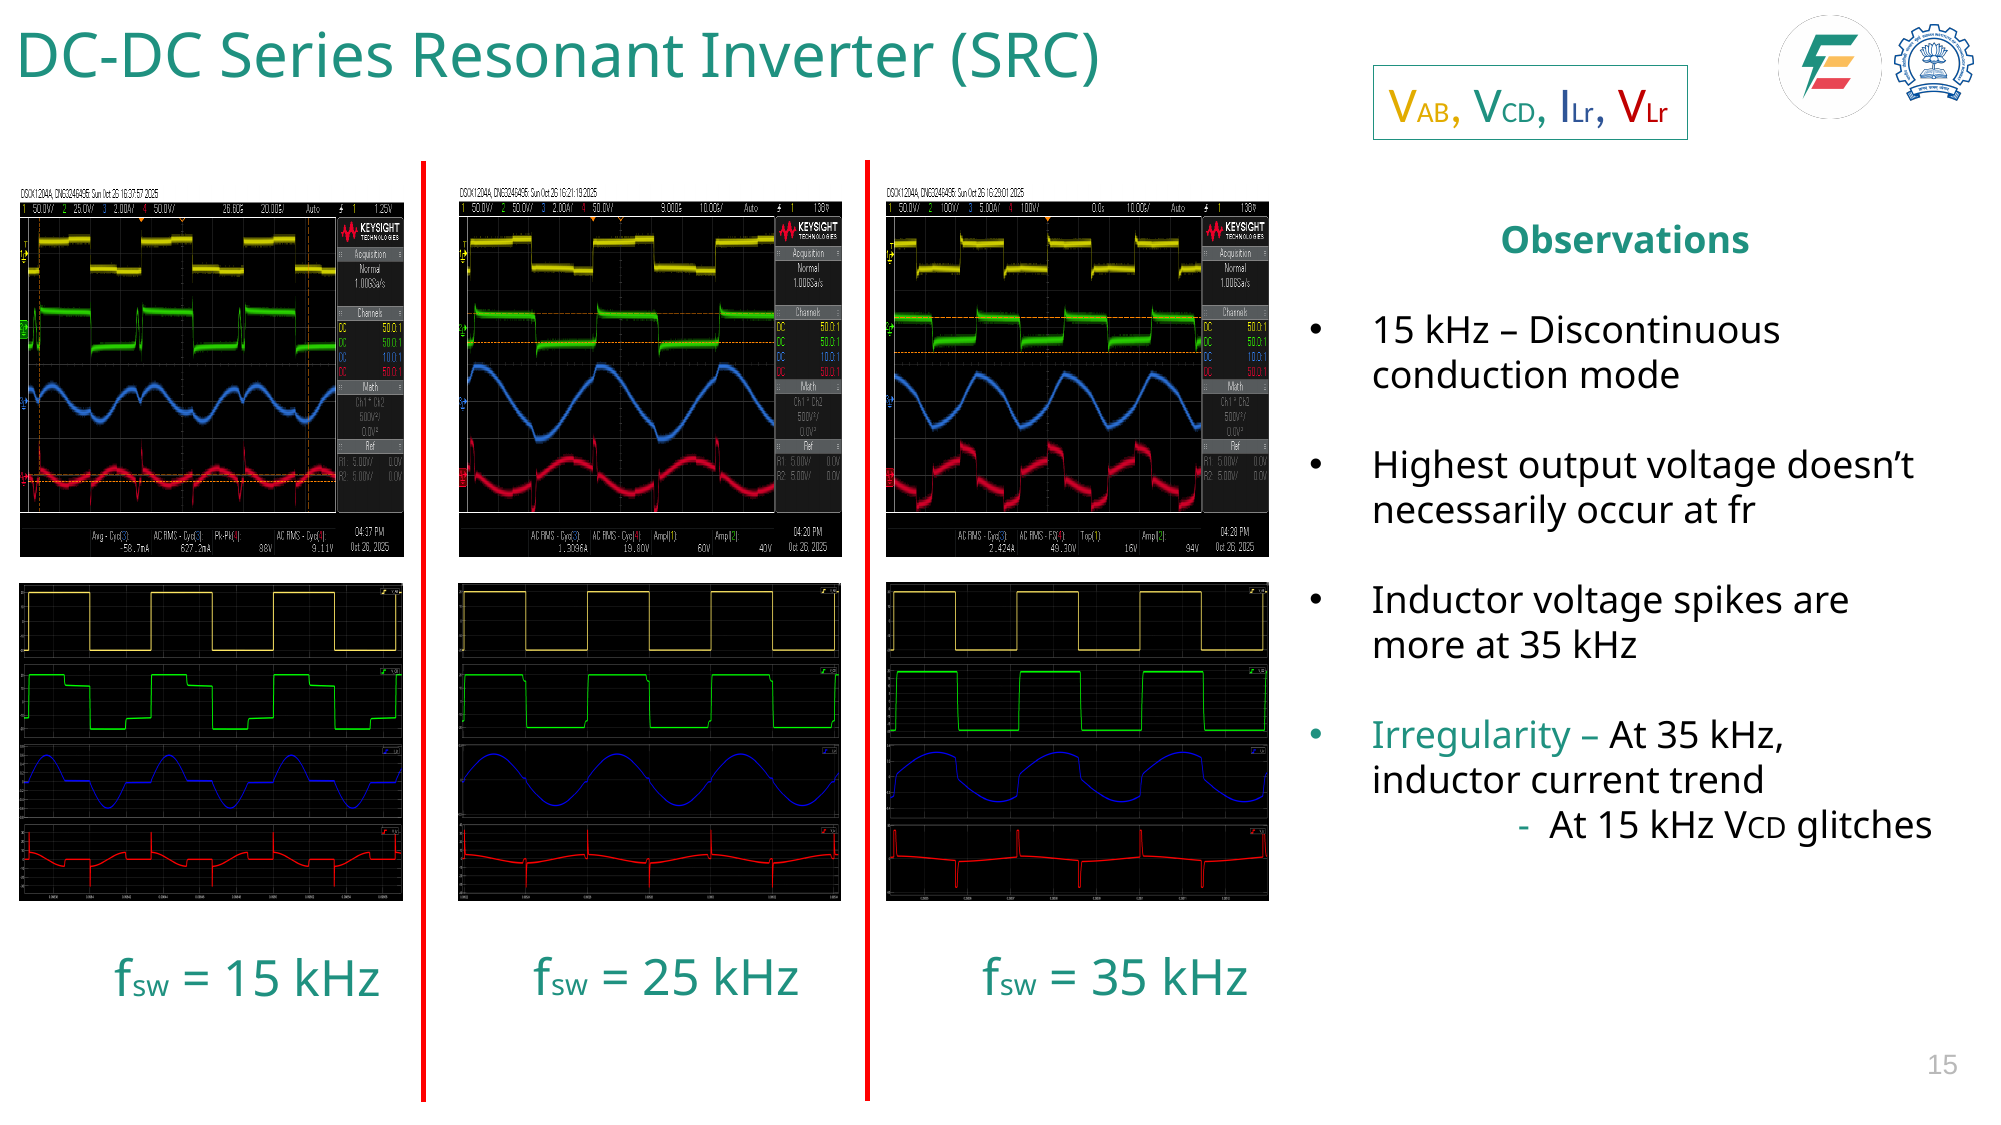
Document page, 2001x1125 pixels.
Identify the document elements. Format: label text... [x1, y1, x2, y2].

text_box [19, 159, 1269, 1102]
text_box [1778, 15, 1974, 119]
text_box VAB, VCD, ILr, VLr [1373, 65, 1688, 140]
title DC-DC Series Resonant Inverter (SRC) [0, 0, 1116, 126]
text_box Observations 15 kHz – Discontinuous conduction mode Highest output voltage doesn’t necessarily occur at fr Inductor voltage spikes are more at 35 kHz Irregularity – At 35 kHz, inductor current trend - At 15 kHz VCD glitches [1294, 208, 1957, 898]
slide_number 15 [1853, 1019, 1974, 1106]
